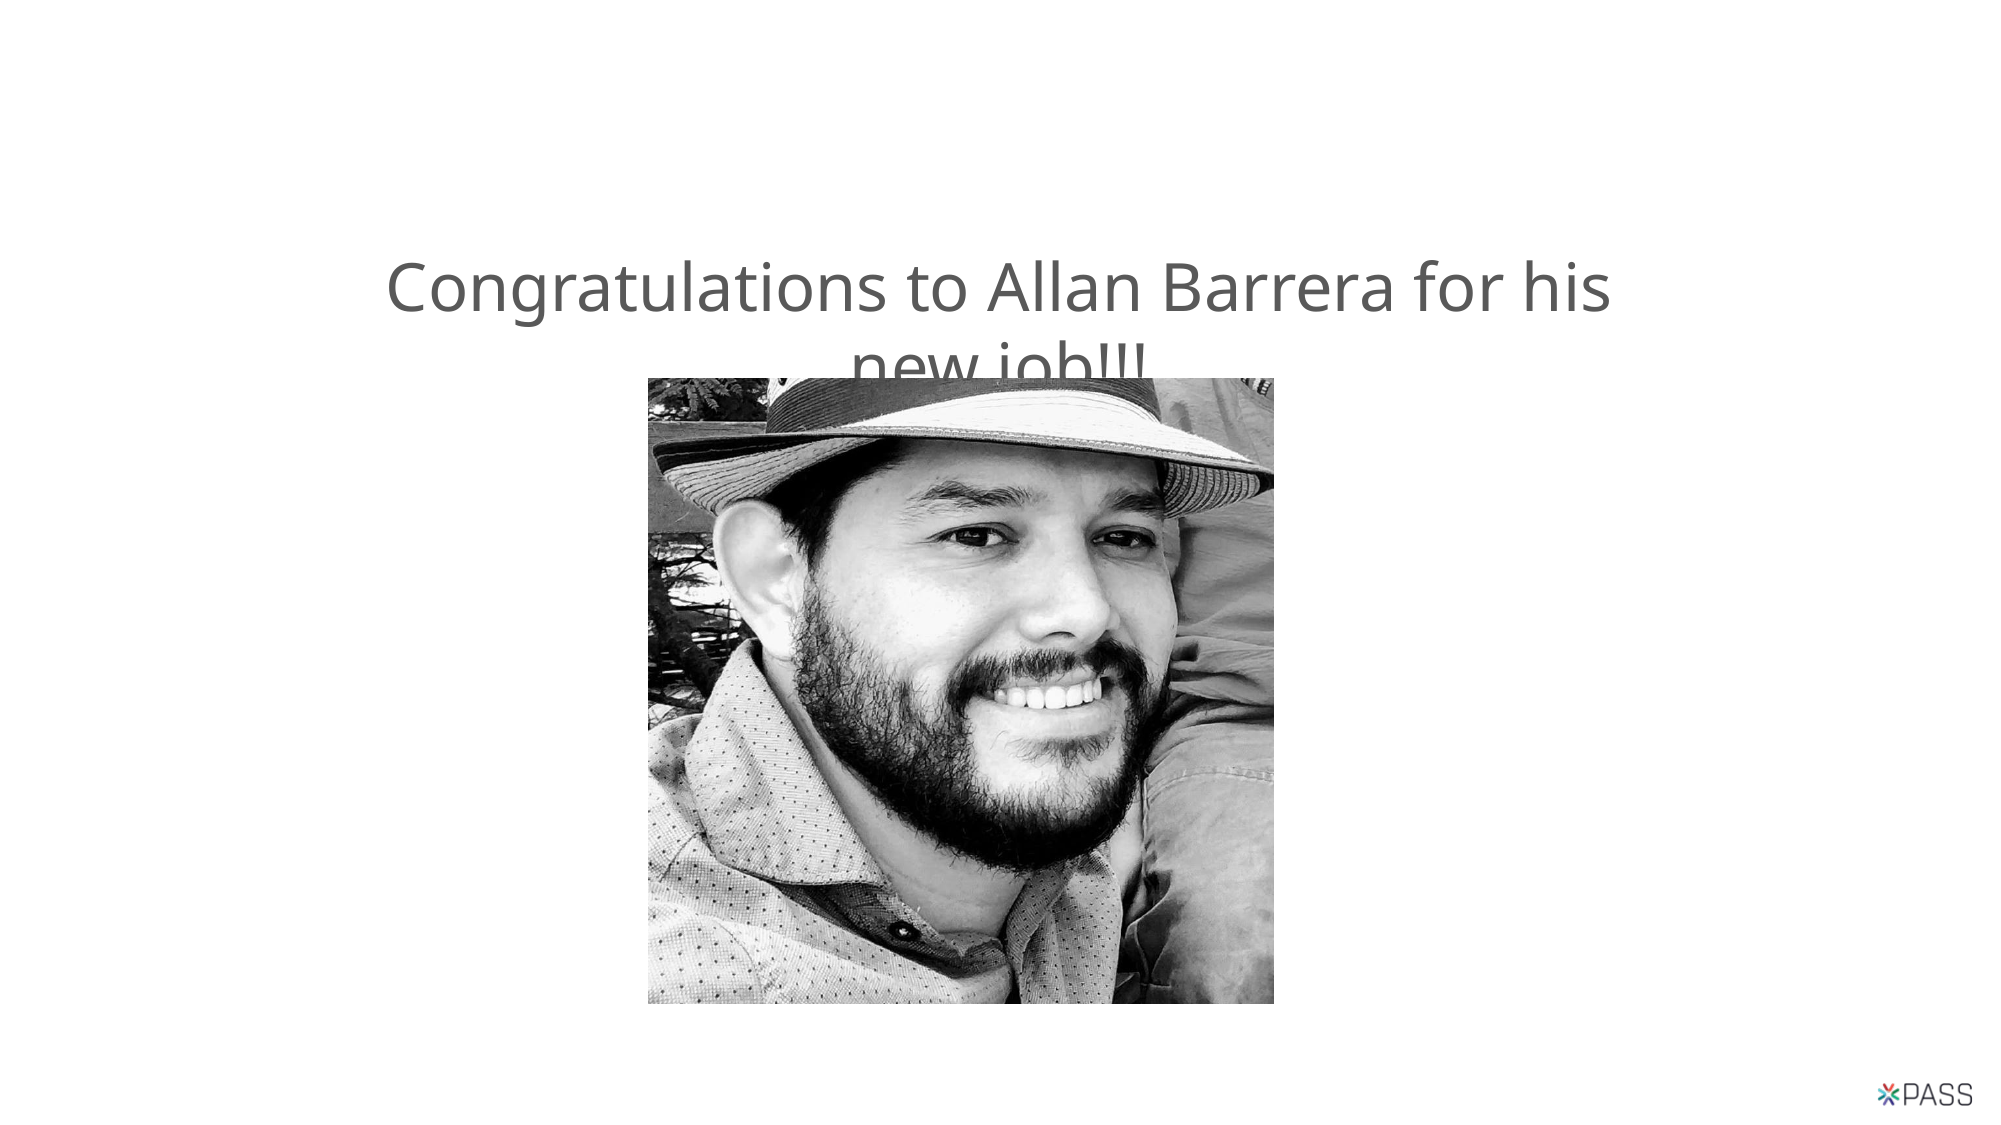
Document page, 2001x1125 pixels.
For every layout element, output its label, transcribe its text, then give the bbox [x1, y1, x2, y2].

list Congratulations to Allan Barrera for his new job!!! [301, 237, 1699, 507]
picture [648, 378, 1274, 1004]
picture [1863, 1079, 1987, 1110]
